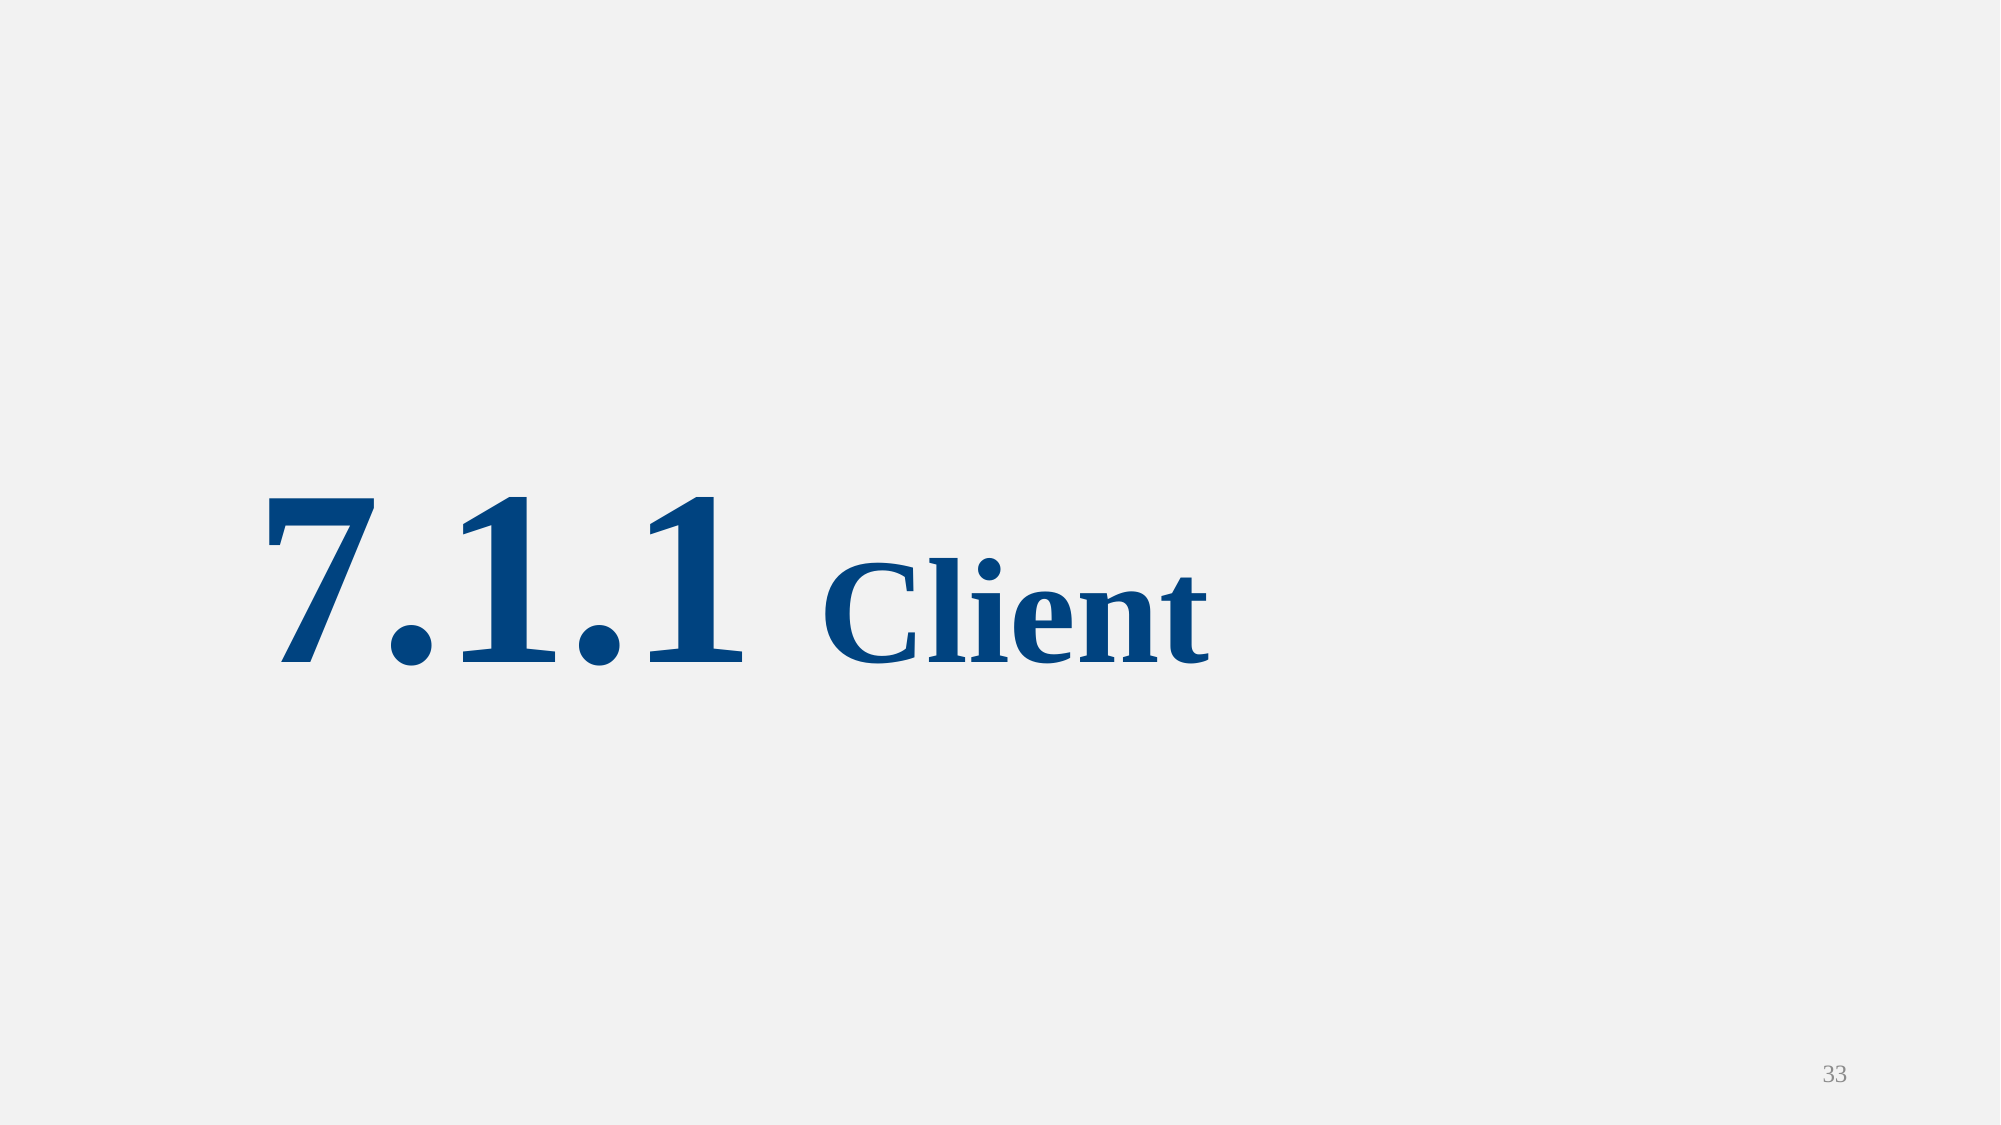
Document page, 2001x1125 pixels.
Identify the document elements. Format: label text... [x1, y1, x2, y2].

text_box 7.1.1 Client [240, 405, 1225, 720]
text_box [0, 0, 2000, 1125]
slide_number 33 [1412, 1042, 1863, 1103]
